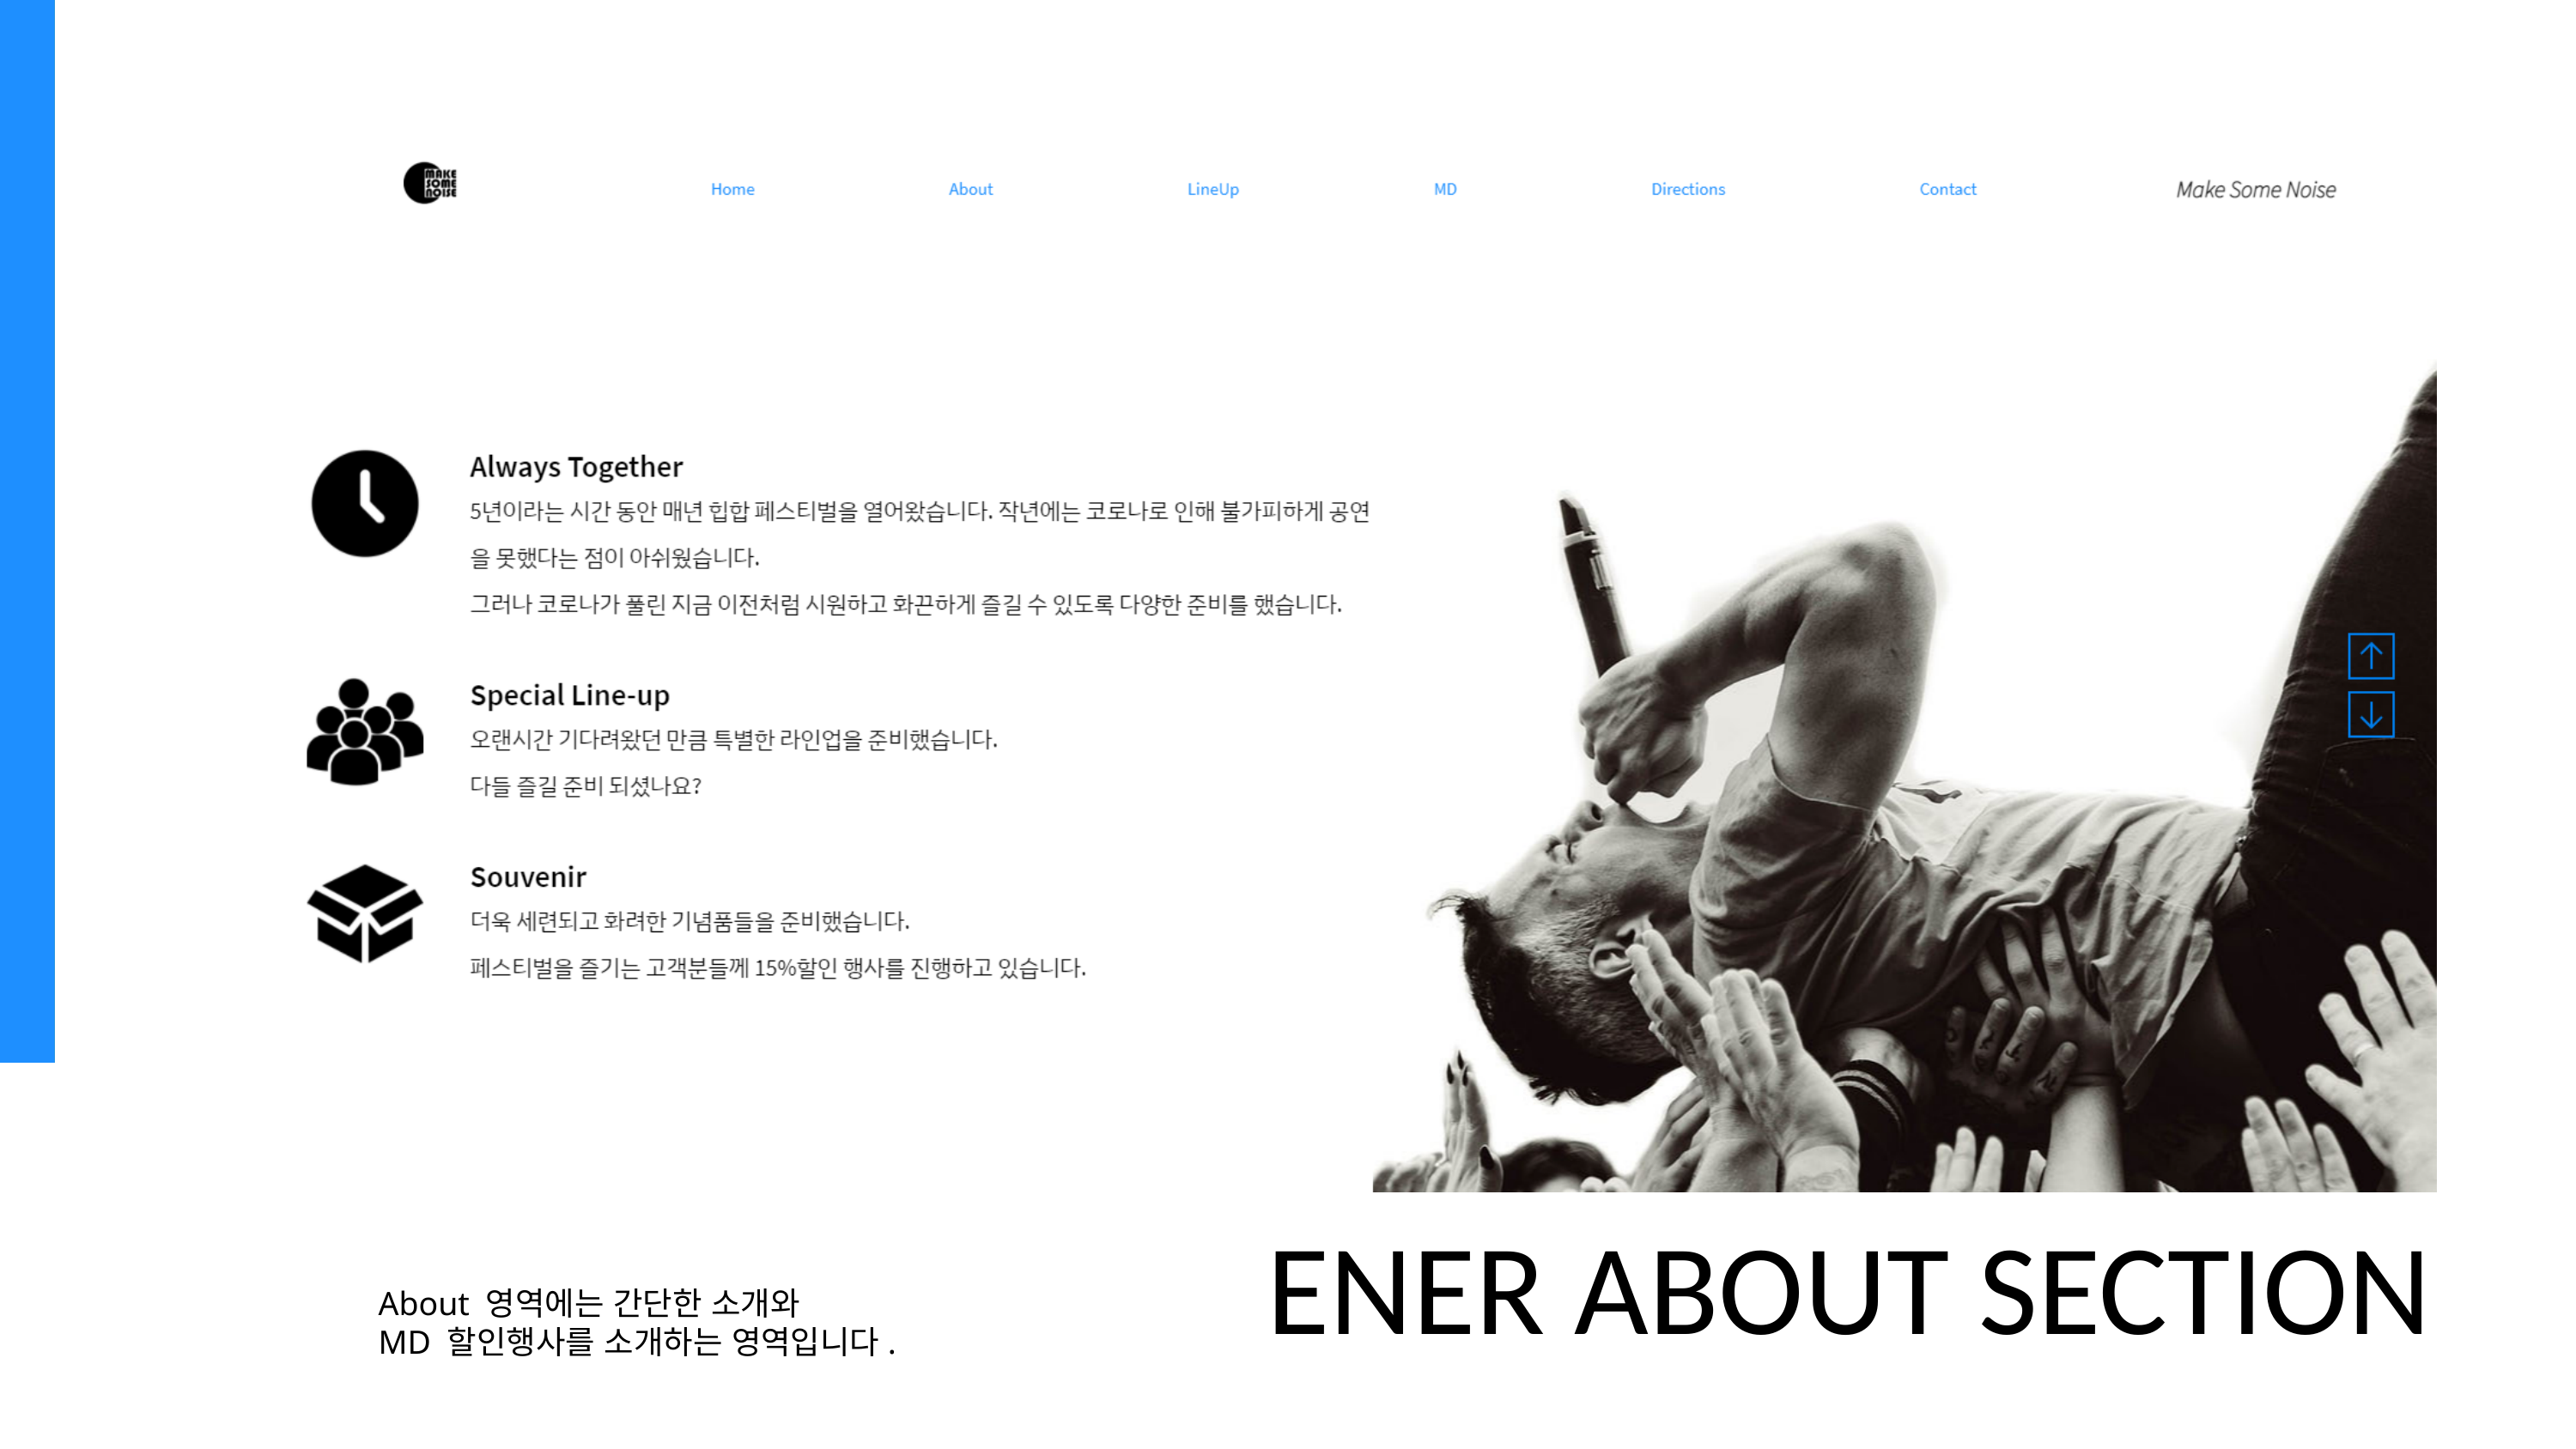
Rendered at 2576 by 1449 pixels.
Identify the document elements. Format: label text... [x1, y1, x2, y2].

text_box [0, 0, 55, 1064]
picture [227, 155, 2437, 1192]
text_box ENER ABOUT SECTION [1254, 1198, 2445, 1367]
text_box About 영역에는 간단한 소개와 MD 할인행사를 소개하는 영역입니다. [365, 1276, 909, 1367]
